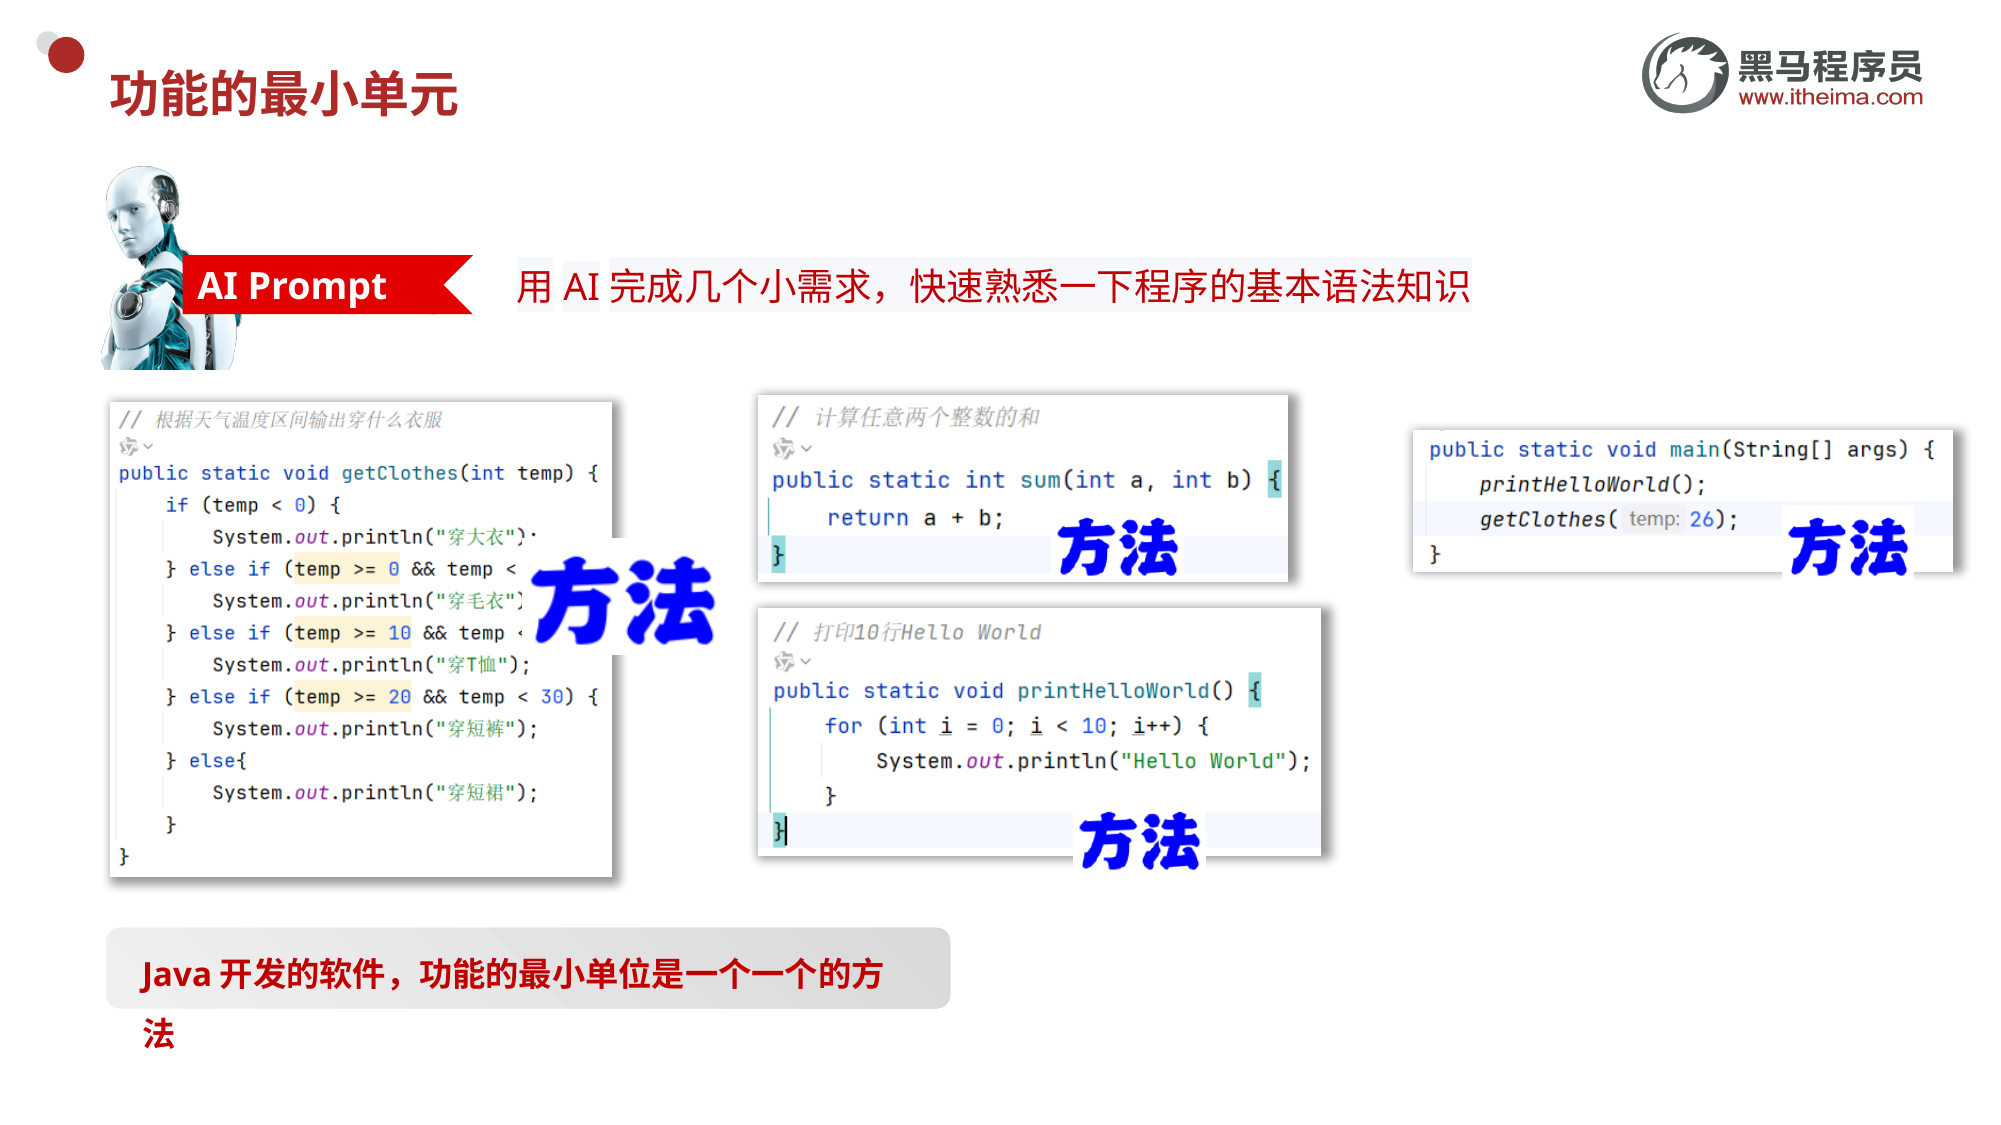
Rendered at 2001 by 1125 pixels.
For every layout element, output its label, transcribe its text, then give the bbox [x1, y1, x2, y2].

picture [110, 402, 725, 877]
picture [1413, 430, 1953, 582]
text_box 用AI完成几个小需求，快速熟悉一下程序的基本语法知识 [505, 257, 1906, 314]
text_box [106, 925, 951, 1009]
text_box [182, 255, 473, 315]
picture [758, 395, 1288, 582]
picture [758, 608, 1321, 876]
picture [1633, 24, 1937, 125]
picture [42, 156, 283, 370]
title 功能的最小单元 [94, 55, 1858, 133]
